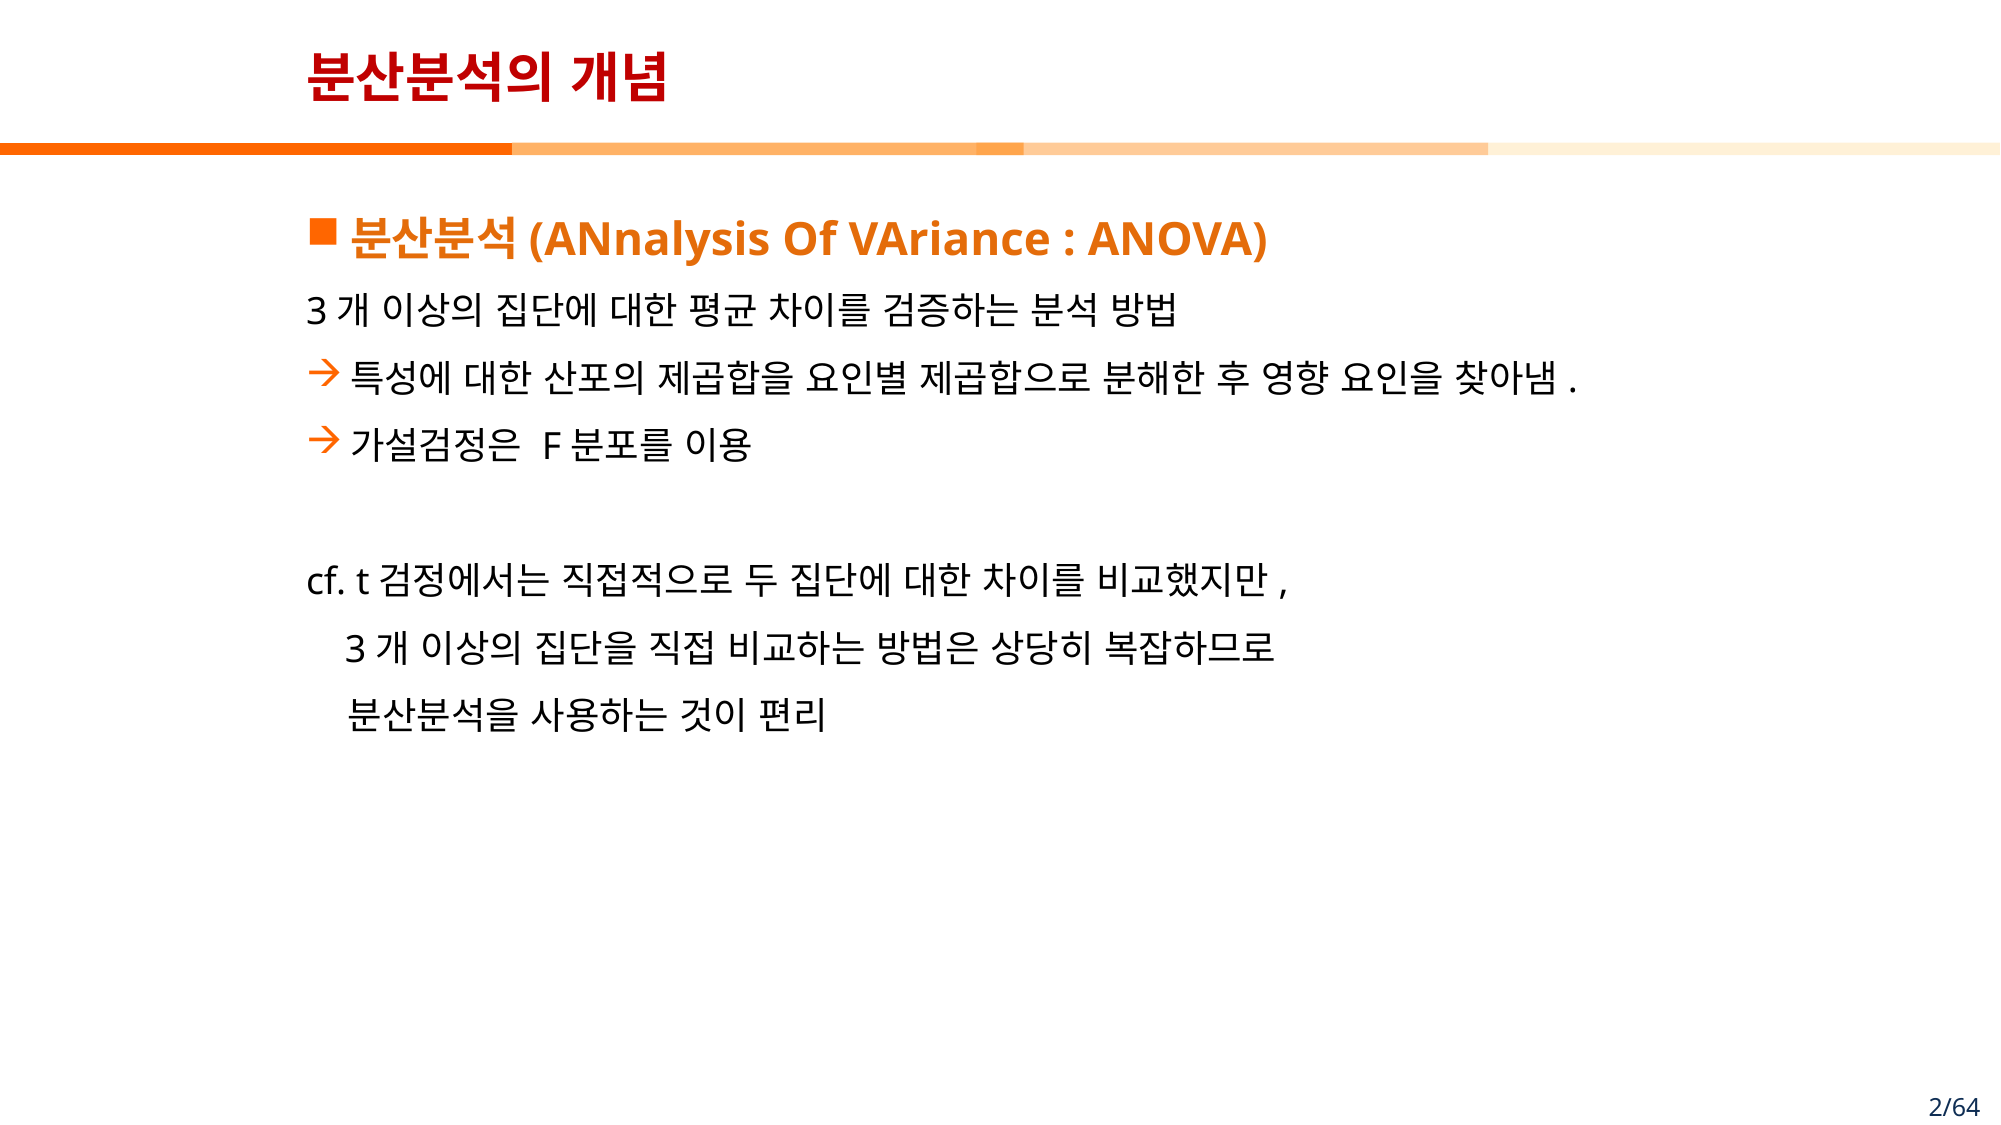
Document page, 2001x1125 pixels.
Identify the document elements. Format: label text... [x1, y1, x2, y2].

title 분산분석의 개념 [291, 31, 1532, 122]
list 분산분석(ANnalysis Of VAriance : ANOVA) 3개 이상의 집단에 대한 평균 차이를 검증하는 분석 방법 특성에 대한 산포의 제곱합을 요인별 제곱합으로 분해한 후 영향 요인을 찾아냄. 가설검정은 F분포를 이용 cf. t검정에서는 직접적으로 두 집단에 대한 차이를 비교했지만, 3개 이상의 집단을 직접 비교하는 방법은 상당히 복잡하므로 분산분석을 사용하는 것이 편리 [291, 174, 1709, 1073]
